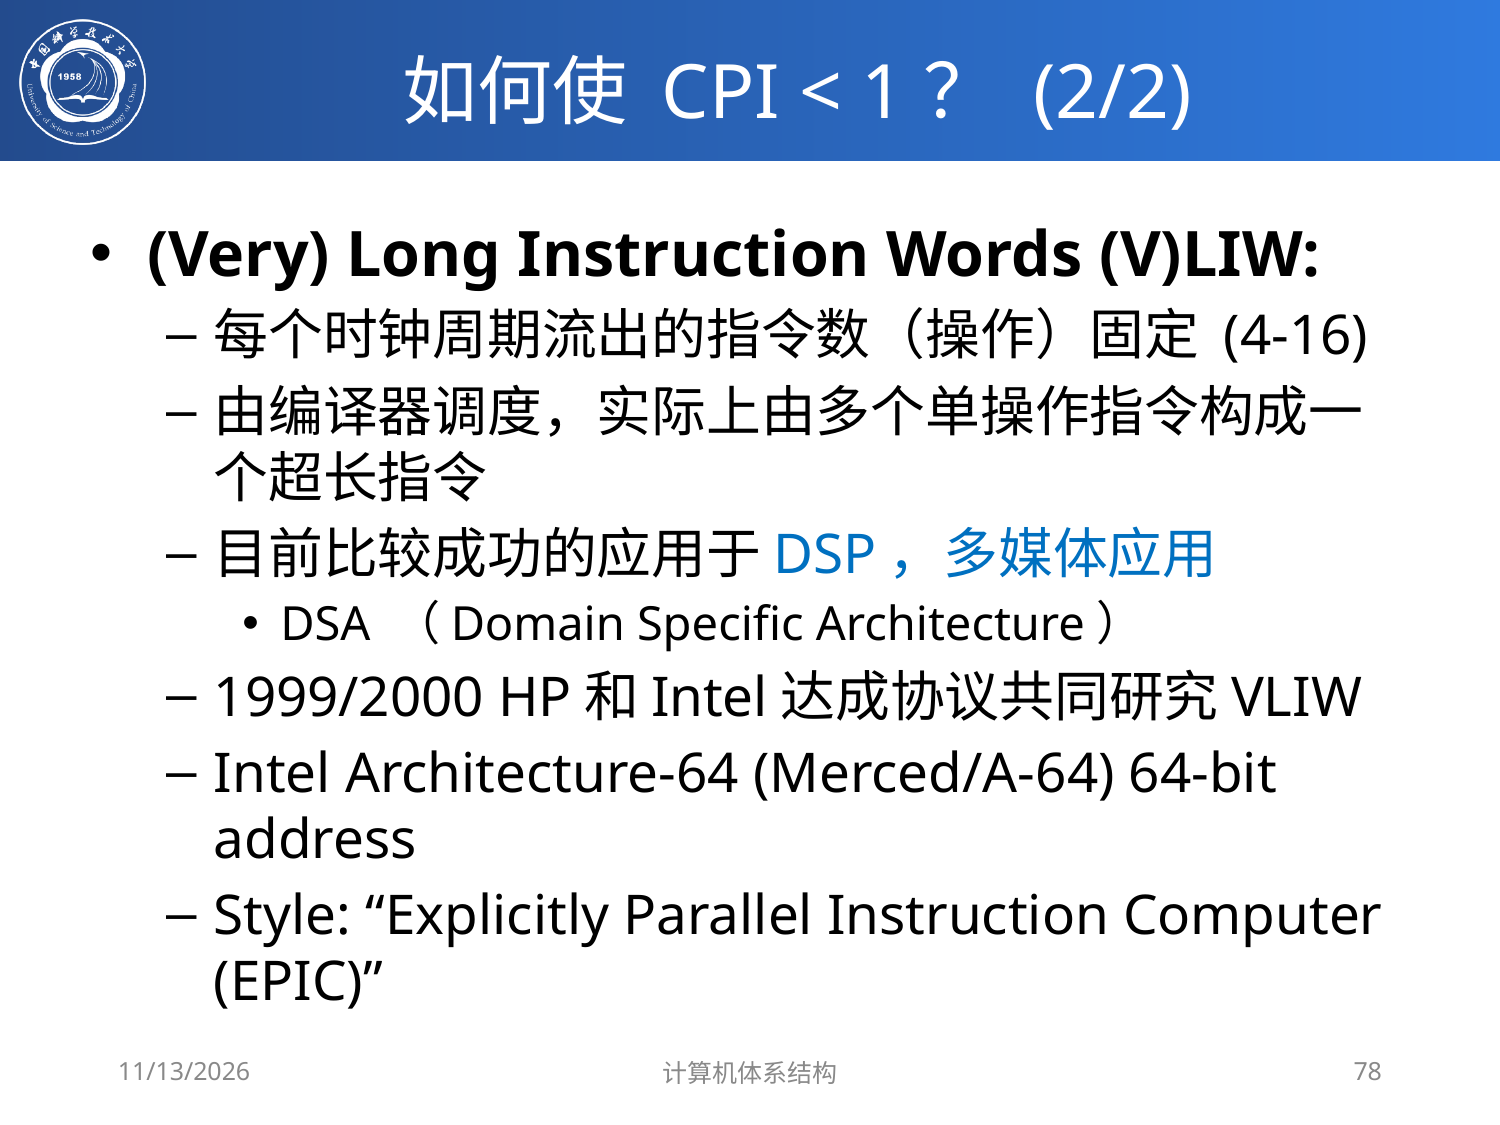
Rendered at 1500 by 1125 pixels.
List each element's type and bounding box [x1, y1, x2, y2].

text_box [496, 1042, 1004, 1103]
picture [19, 19, 146, 145]
text_box [103, 1042, 441, 1103]
text_box [1059, 1042, 1397, 1103]
list [75, 206, 1425, 1036]
title [169, 24, 1425, 153]
